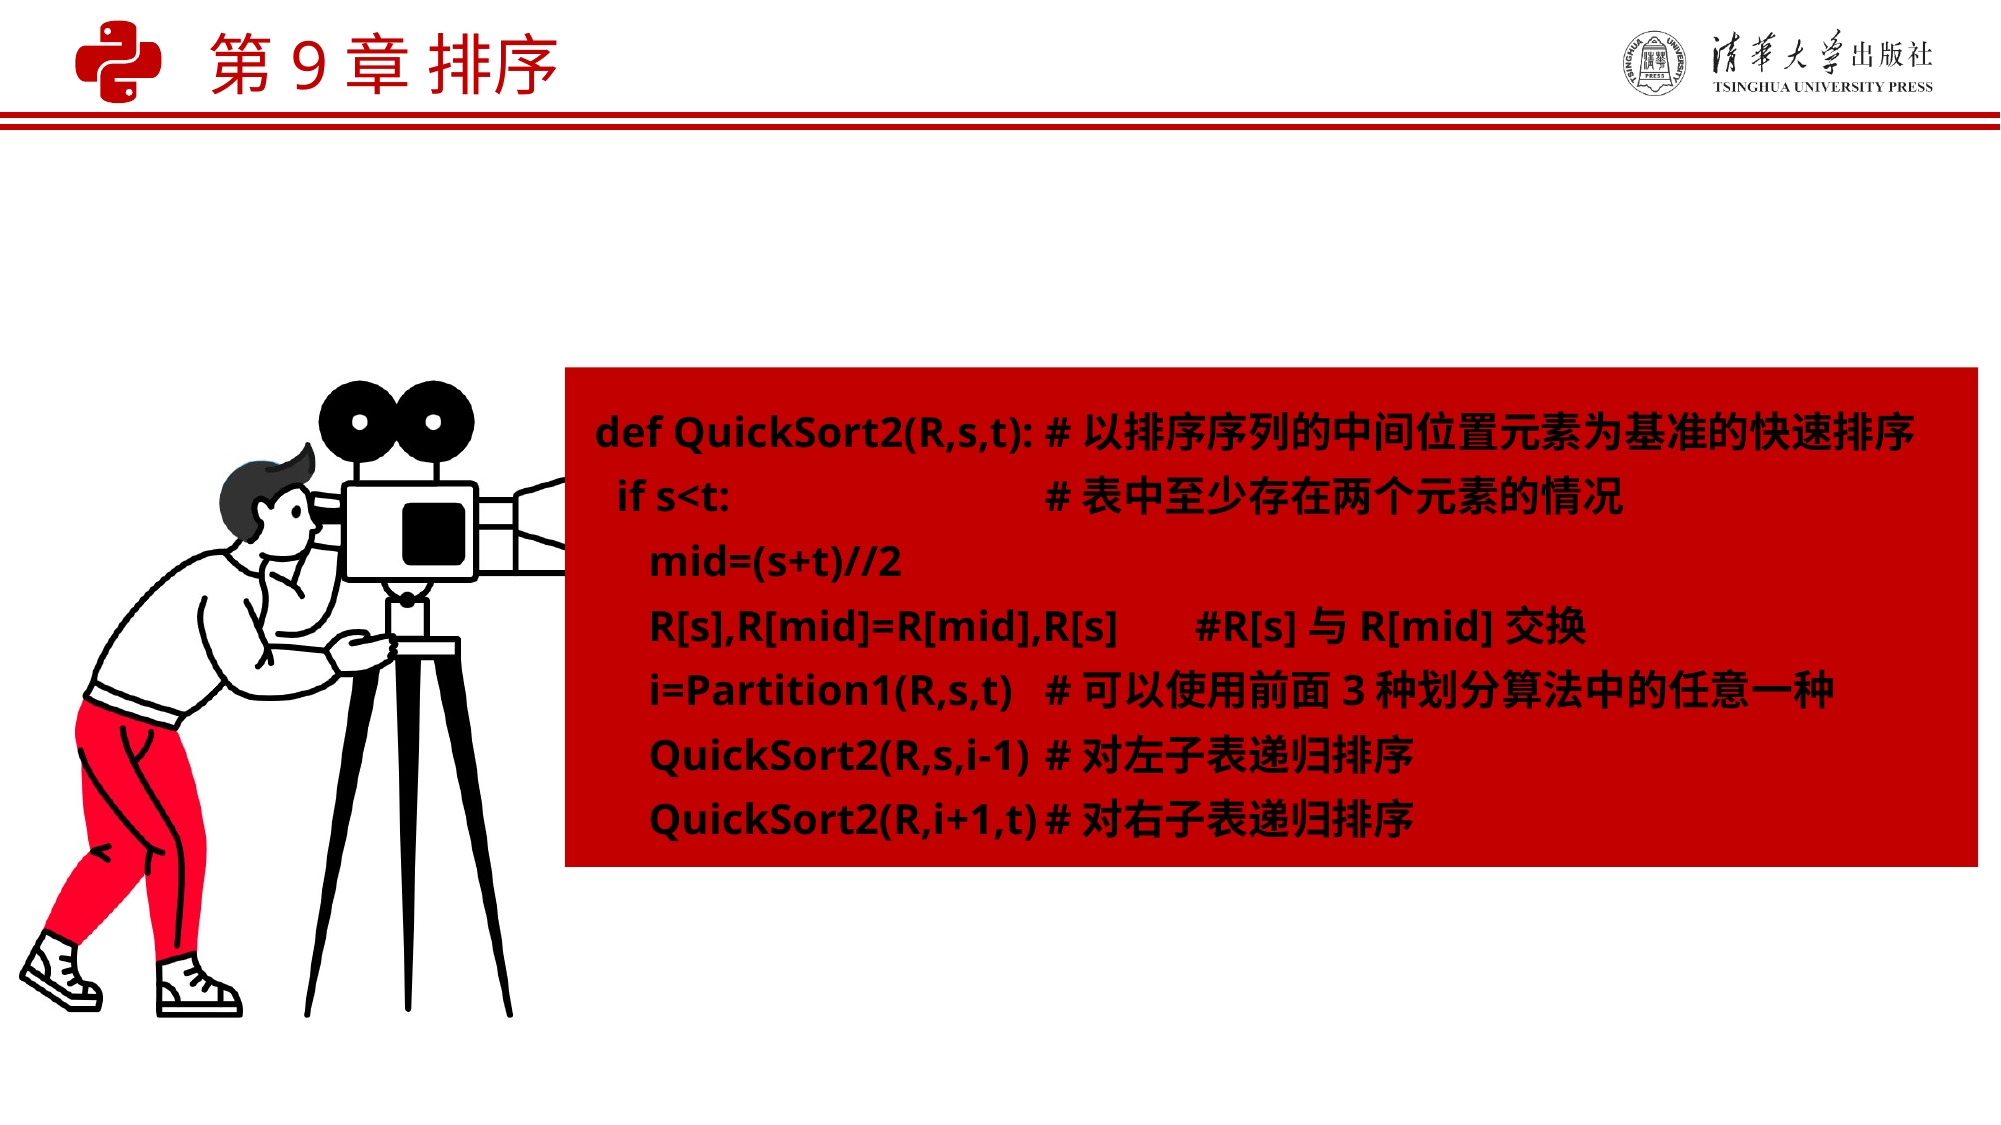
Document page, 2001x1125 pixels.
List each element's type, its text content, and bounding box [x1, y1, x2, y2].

text_box def QuickSort2(R,s,t): #以排序序列的中间位置元素为基准的快速排序 if s<t: #表中至少存在两个元素的情况 mid=(s+t)//2 R[s],R[mid]=R[mid],R[s] #R[s]与R[mid]交换 i=Partition1(R,s,t) #可以使用前面3种划分算法中的任意一种 QuickSort2(R,s,i-1) #对左子表递归排序 QuickSort2(R,i+1,t) #对右子表递归排序 [664, 366, 1979, 868]
text_box 第9章 排序 [193, 15, 594, 110]
picture [0, 197, 664, 1125]
